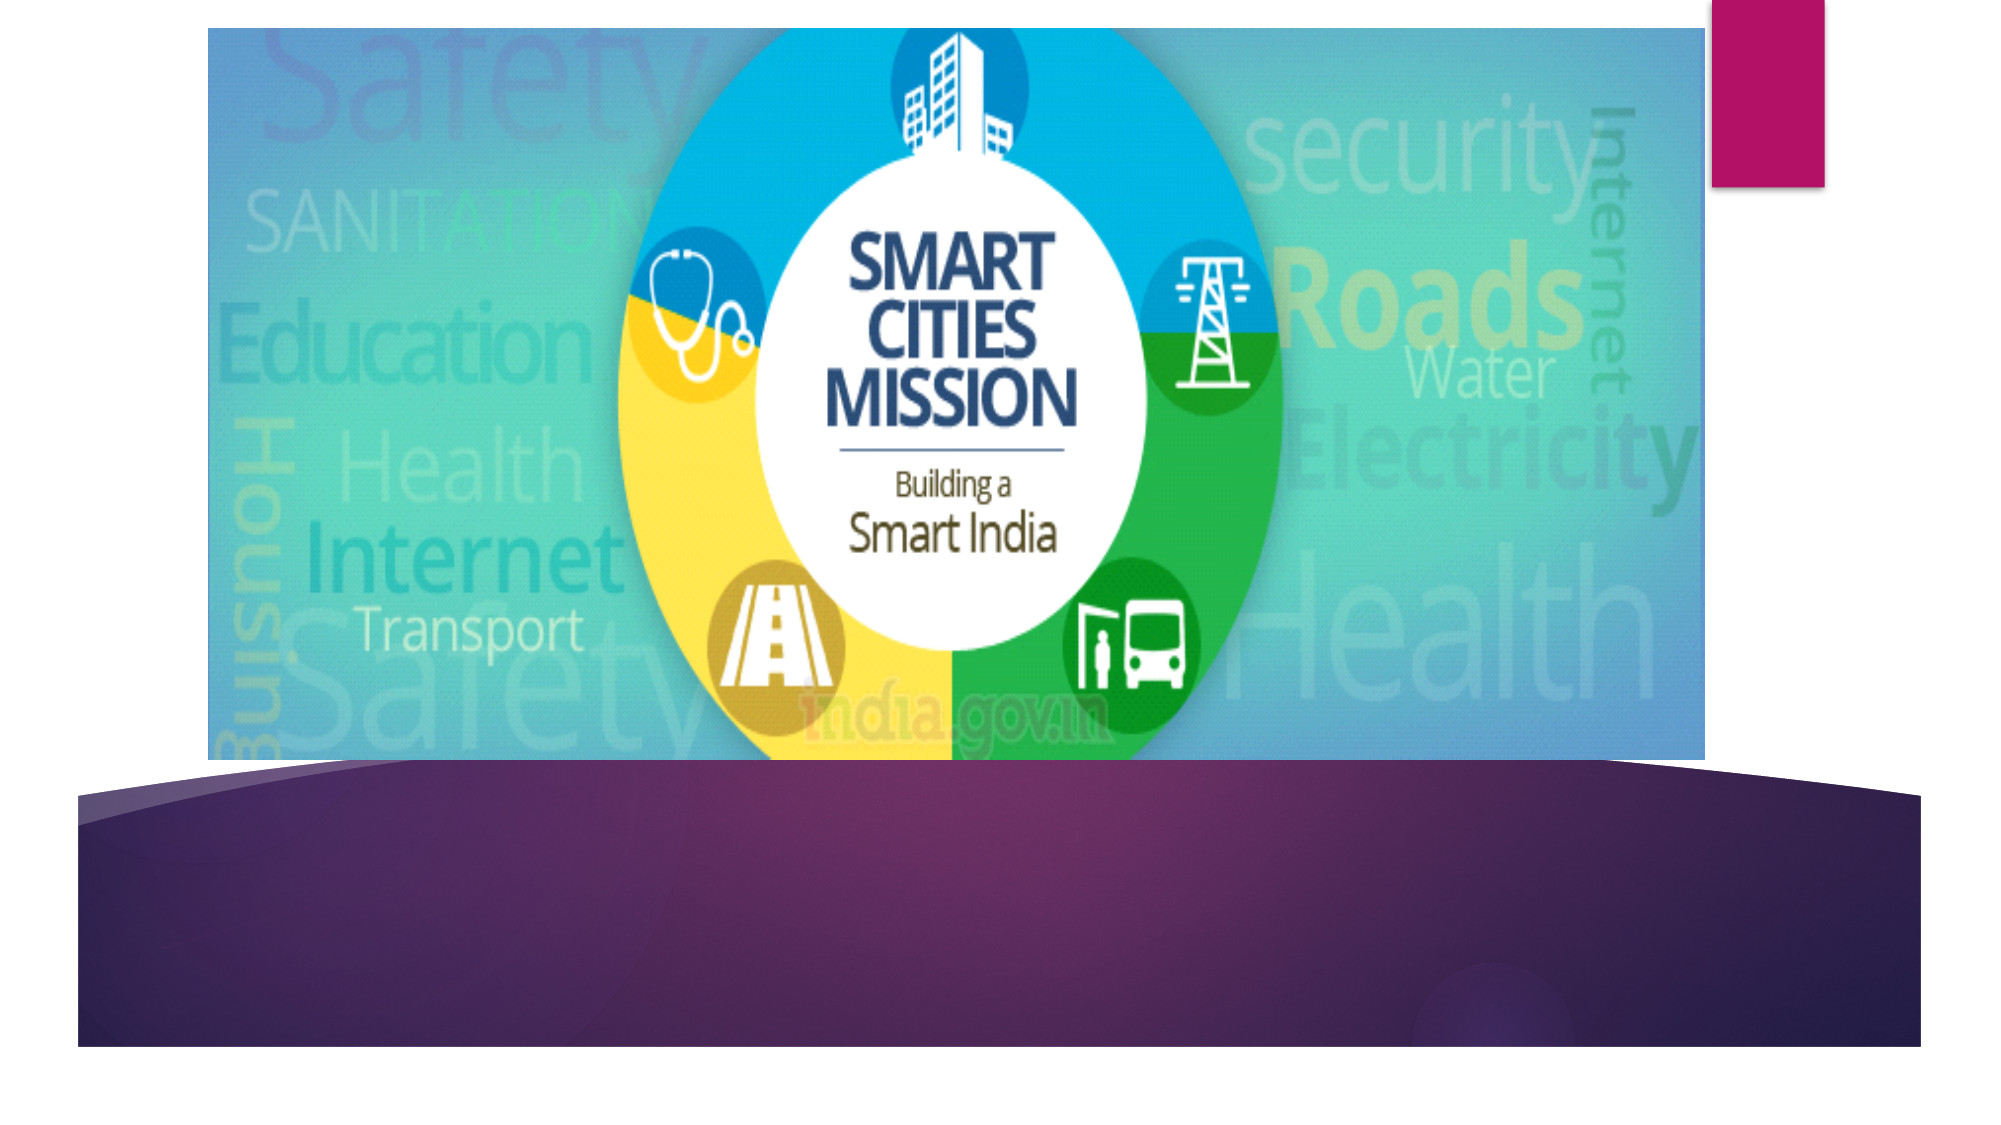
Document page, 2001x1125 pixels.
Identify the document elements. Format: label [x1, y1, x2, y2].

picture [189, 28, 1706, 760]
picture [1231, 283, 1250, 292]
picture [1175, 283, 1195, 292]
picture [1235, 295, 1246, 302]
picture [1179, 295, 1191, 302]
